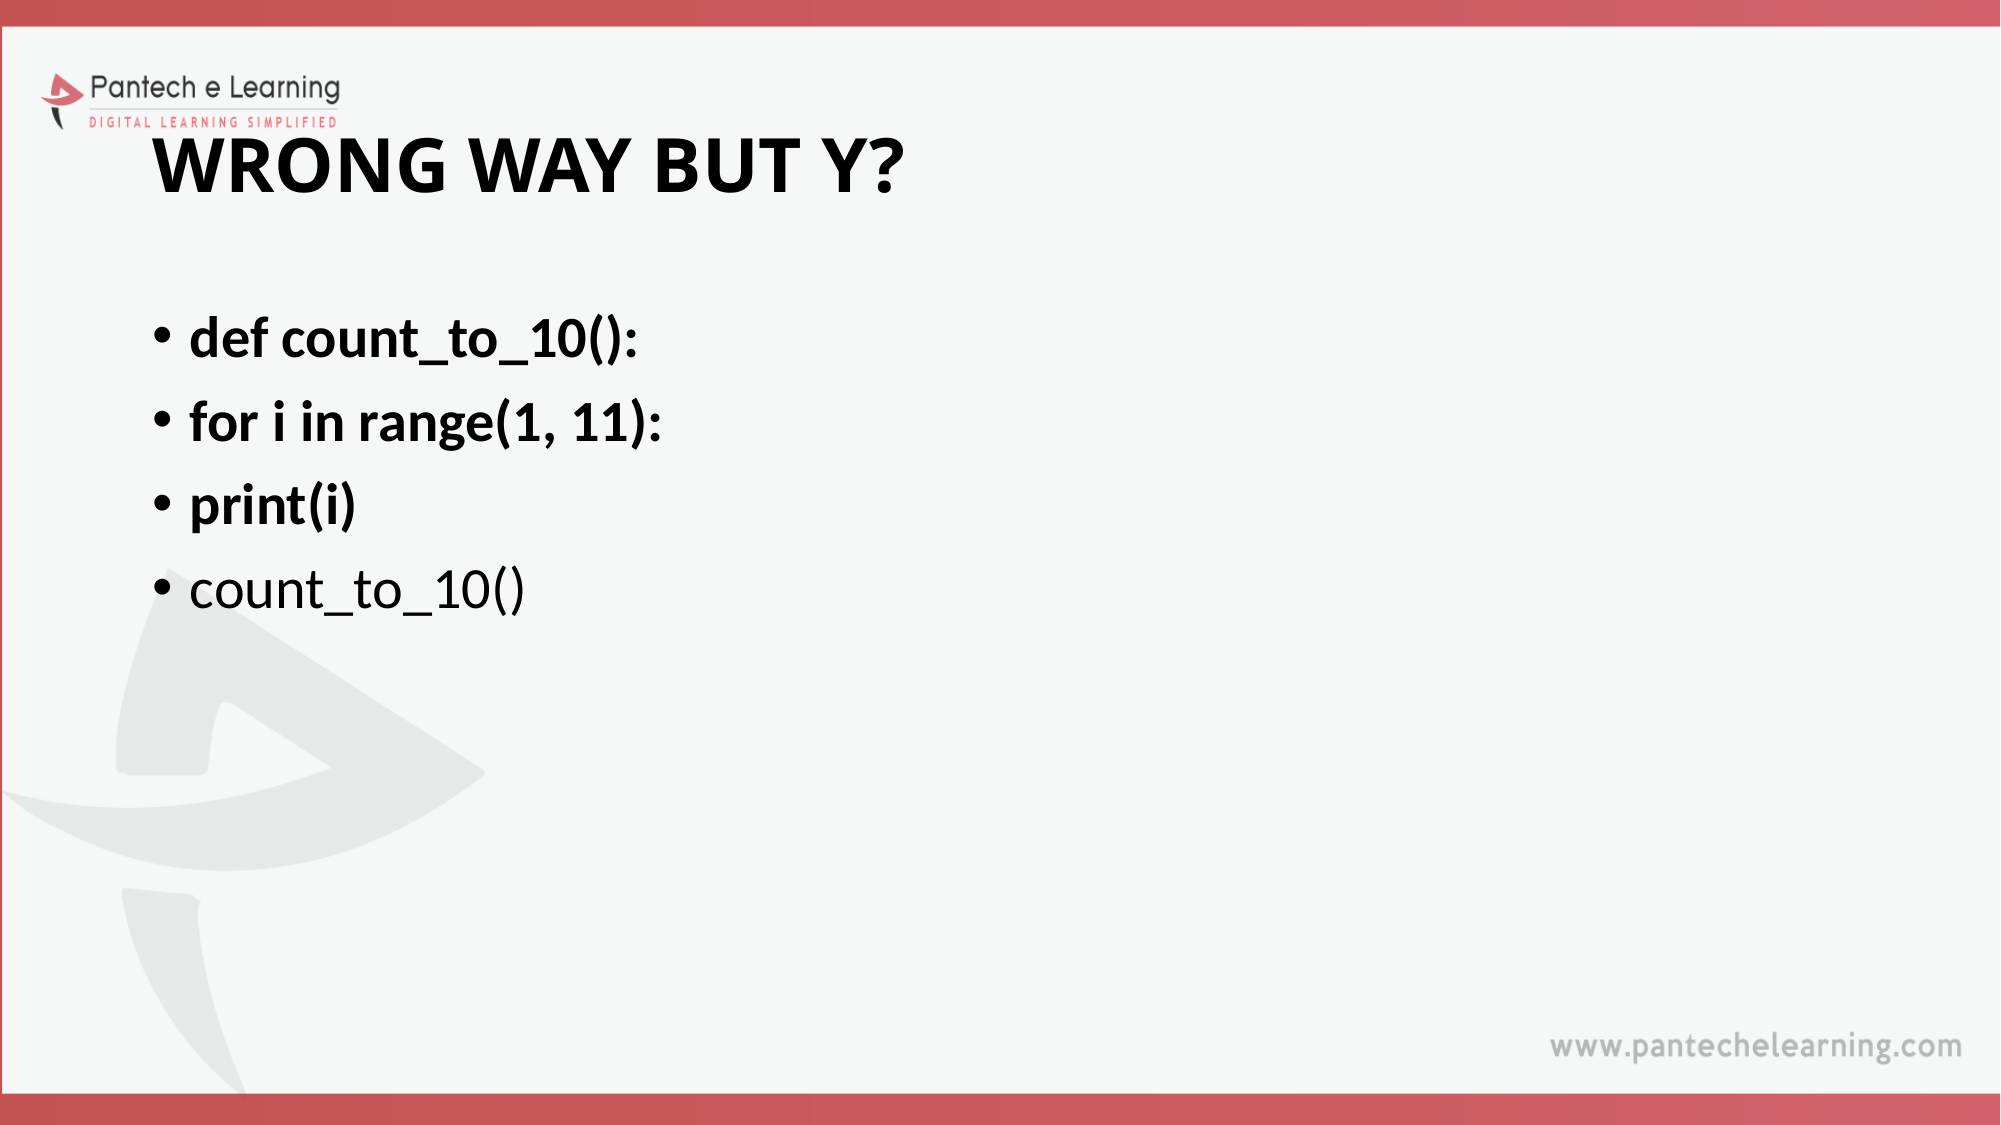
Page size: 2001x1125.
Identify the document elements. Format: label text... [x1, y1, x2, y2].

list def count_to_10(): for i in range(1, 11): print(i) count_to_10() [137, 299, 1863, 1014]
title WRONG WAY BUT Y? [137, 59, 1863, 278]
picture [0, 0, 2001, 1125]
